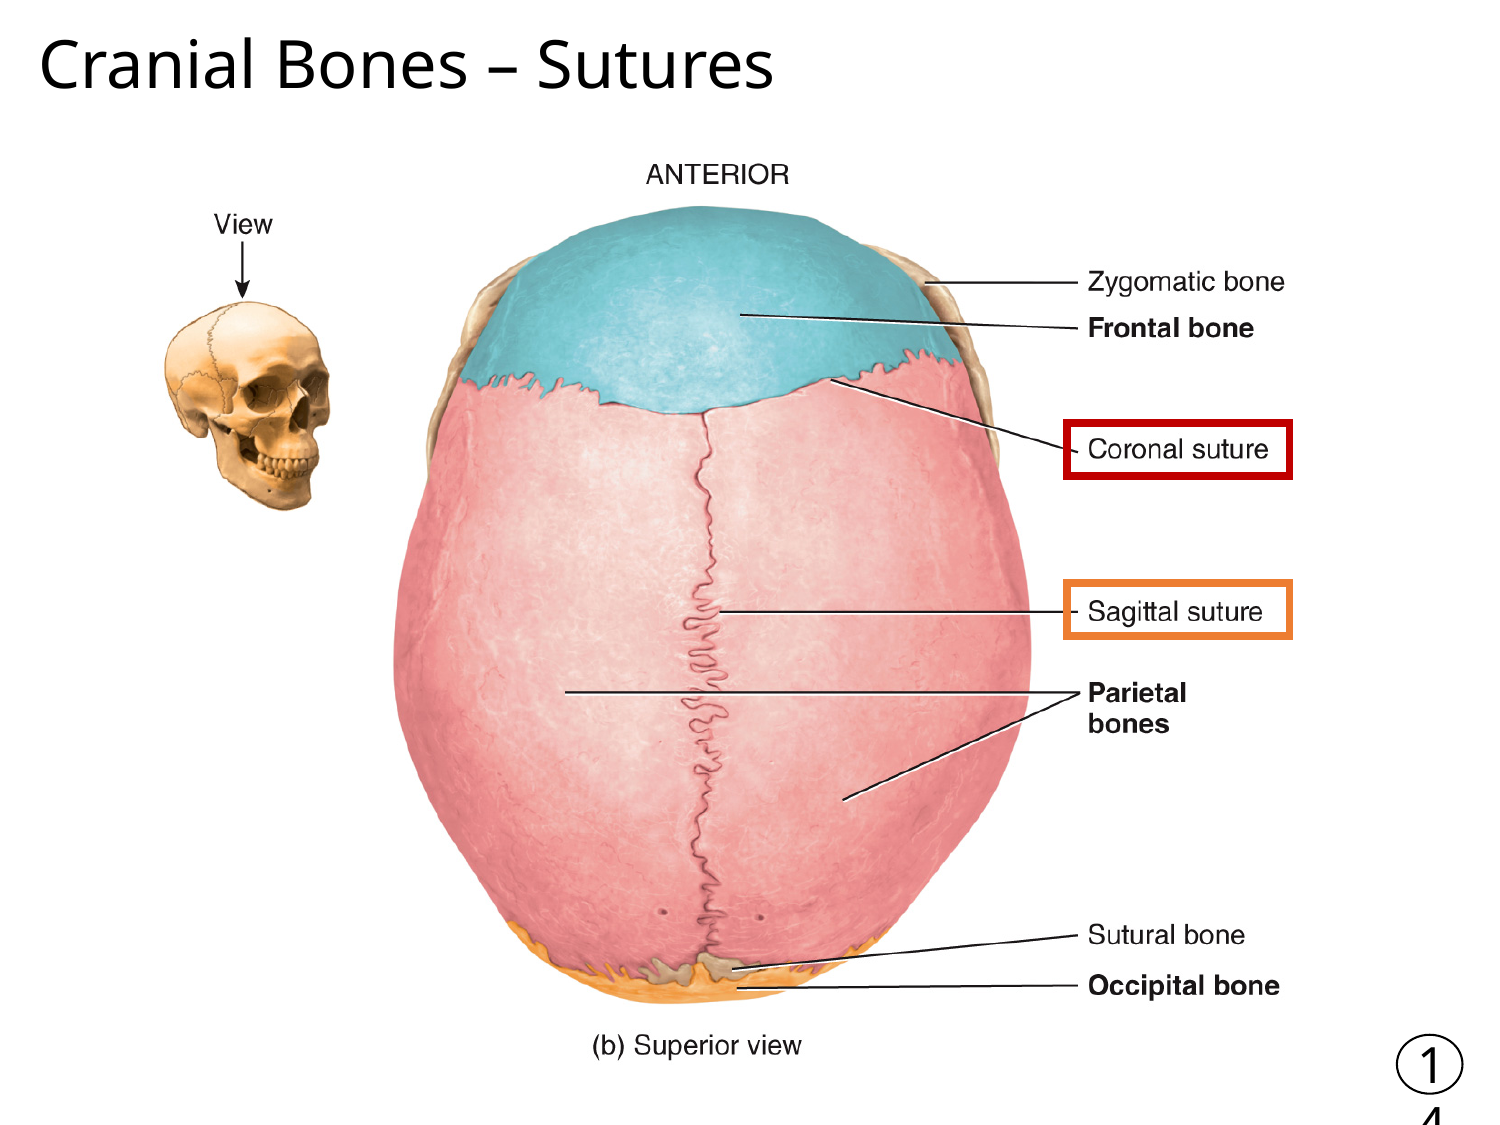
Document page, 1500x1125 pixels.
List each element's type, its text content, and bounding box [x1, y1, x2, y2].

text_box [1395, 1033, 1464, 1095]
text_box 14 [1376, 1026, 1461, 1125]
text_box Cranial Bones – Sutures [23, 14, 1405, 110]
picture [157, 155, 1290, 1065]
